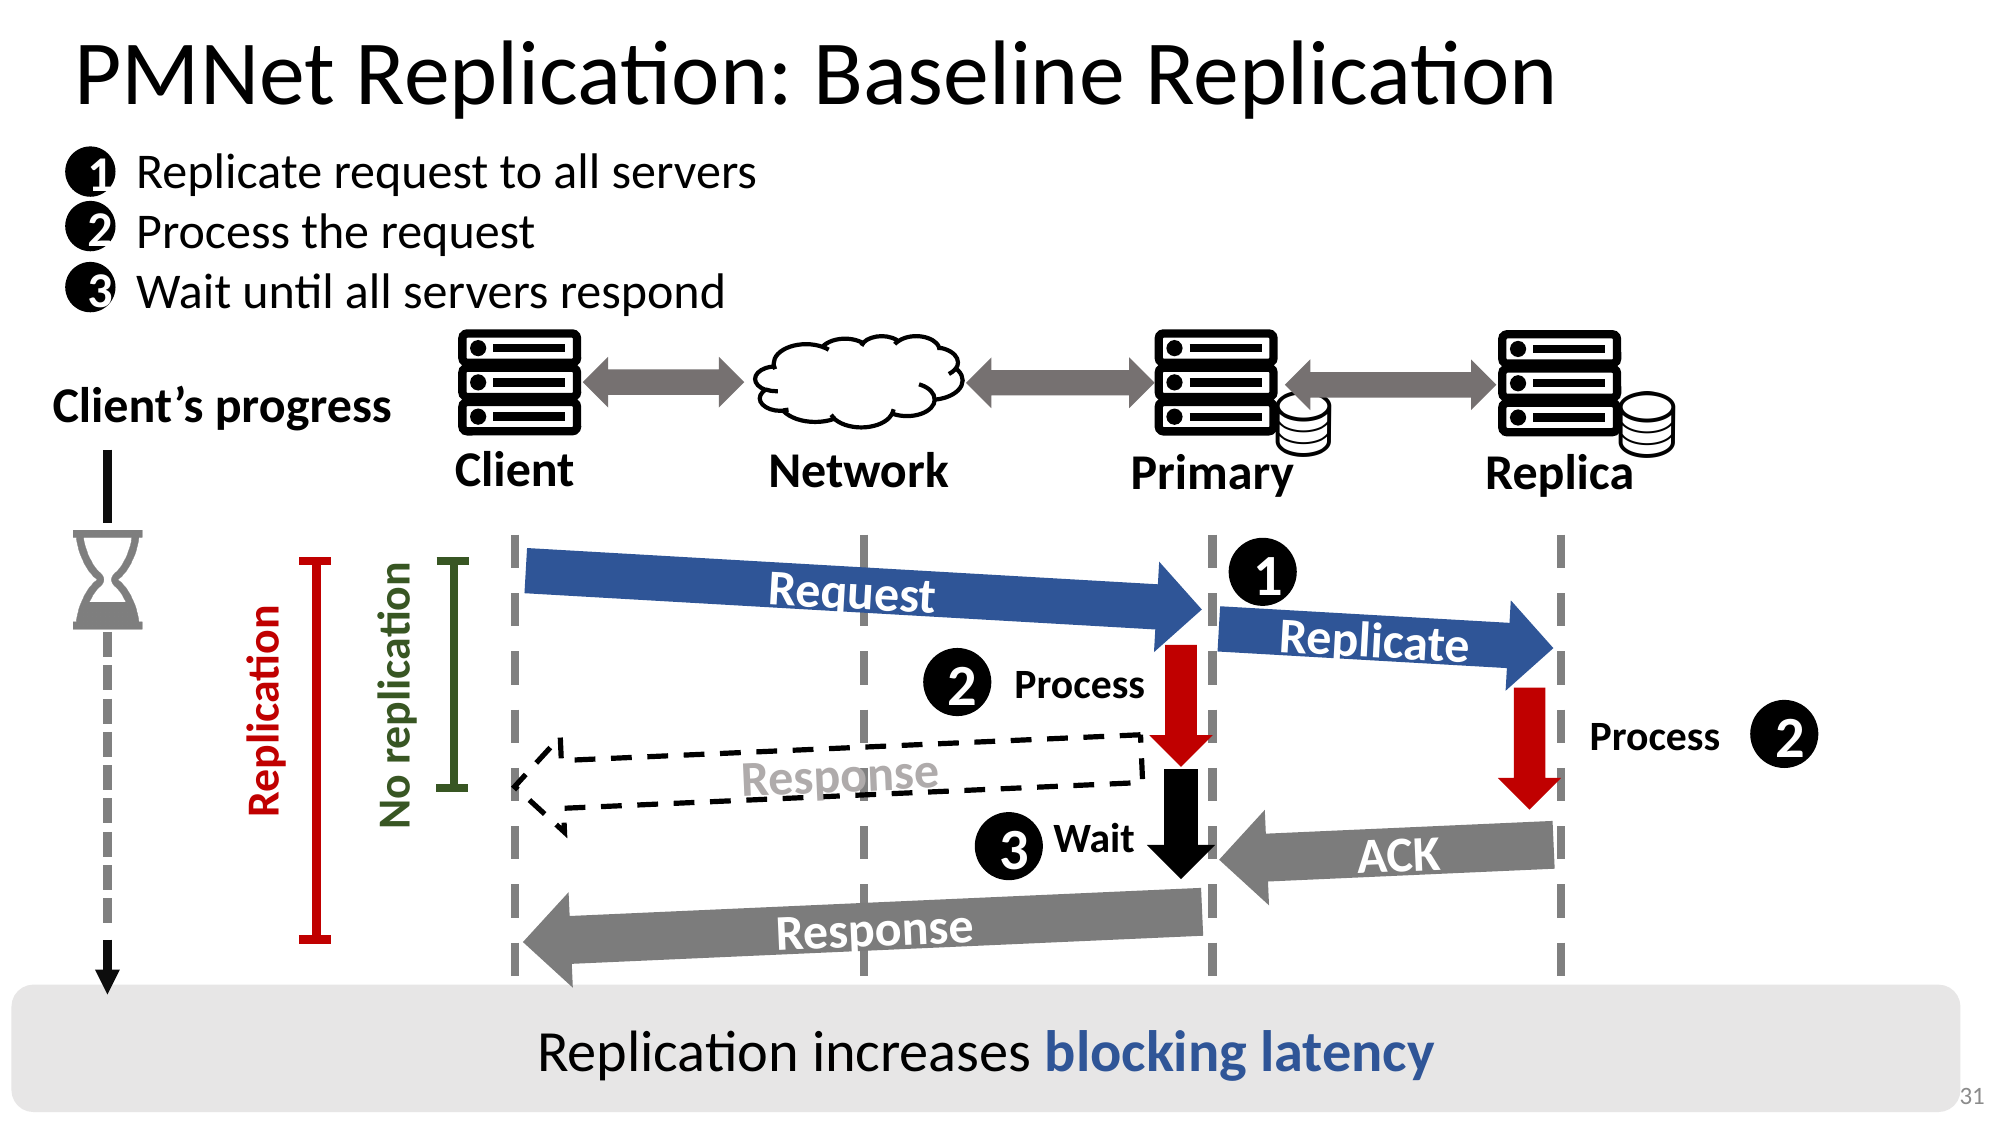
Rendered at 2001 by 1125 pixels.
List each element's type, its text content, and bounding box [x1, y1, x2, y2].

text_box [964, 354, 1157, 411]
text_box Client’s progress [0, 364, 444, 440]
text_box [462, 333, 578, 432]
text_box 3 [64, 260, 117, 314]
text_box 2 [64, 199, 117, 253]
text_box Network [722, 429, 995, 505]
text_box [436, 560, 469, 788]
text_box Replicate request to all servers Process the request Wait until all servers respond [121, 131, 1966, 326]
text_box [1502, 334, 1680, 458]
text_box Client [378, 429, 651, 505]
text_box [515, 534, 1562, 995]
title PMNet Replication: Baseline Replication [59, 0, 1785, 184]
text_box Primary [1076, 431, 1349, 507]
text_box [1336, 356, 1498, 413]
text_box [298, 560, 332, 940]
text_box Replication increases blocking latency [11, 984, 1961, 1113]
text_box Replica [1423, 431, 1696, 507]
text_box Process [1562, 701, 1769, 766]
text_box No replication [356, 538, 427, 854]
text_box 2 [1749, 698, 1820, 770]
text_box 1 [64, 145, 117, 198]
text_box Replication [225, 537, 296, 886]
text_box [754, 335, 964, 429]
slide_number 31 [1550, 1065, 2000, 1125]
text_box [1158, 333, 1336, 457]
text_box [581, 354, 746, 411]
picture [48, 520, 167, 639]
